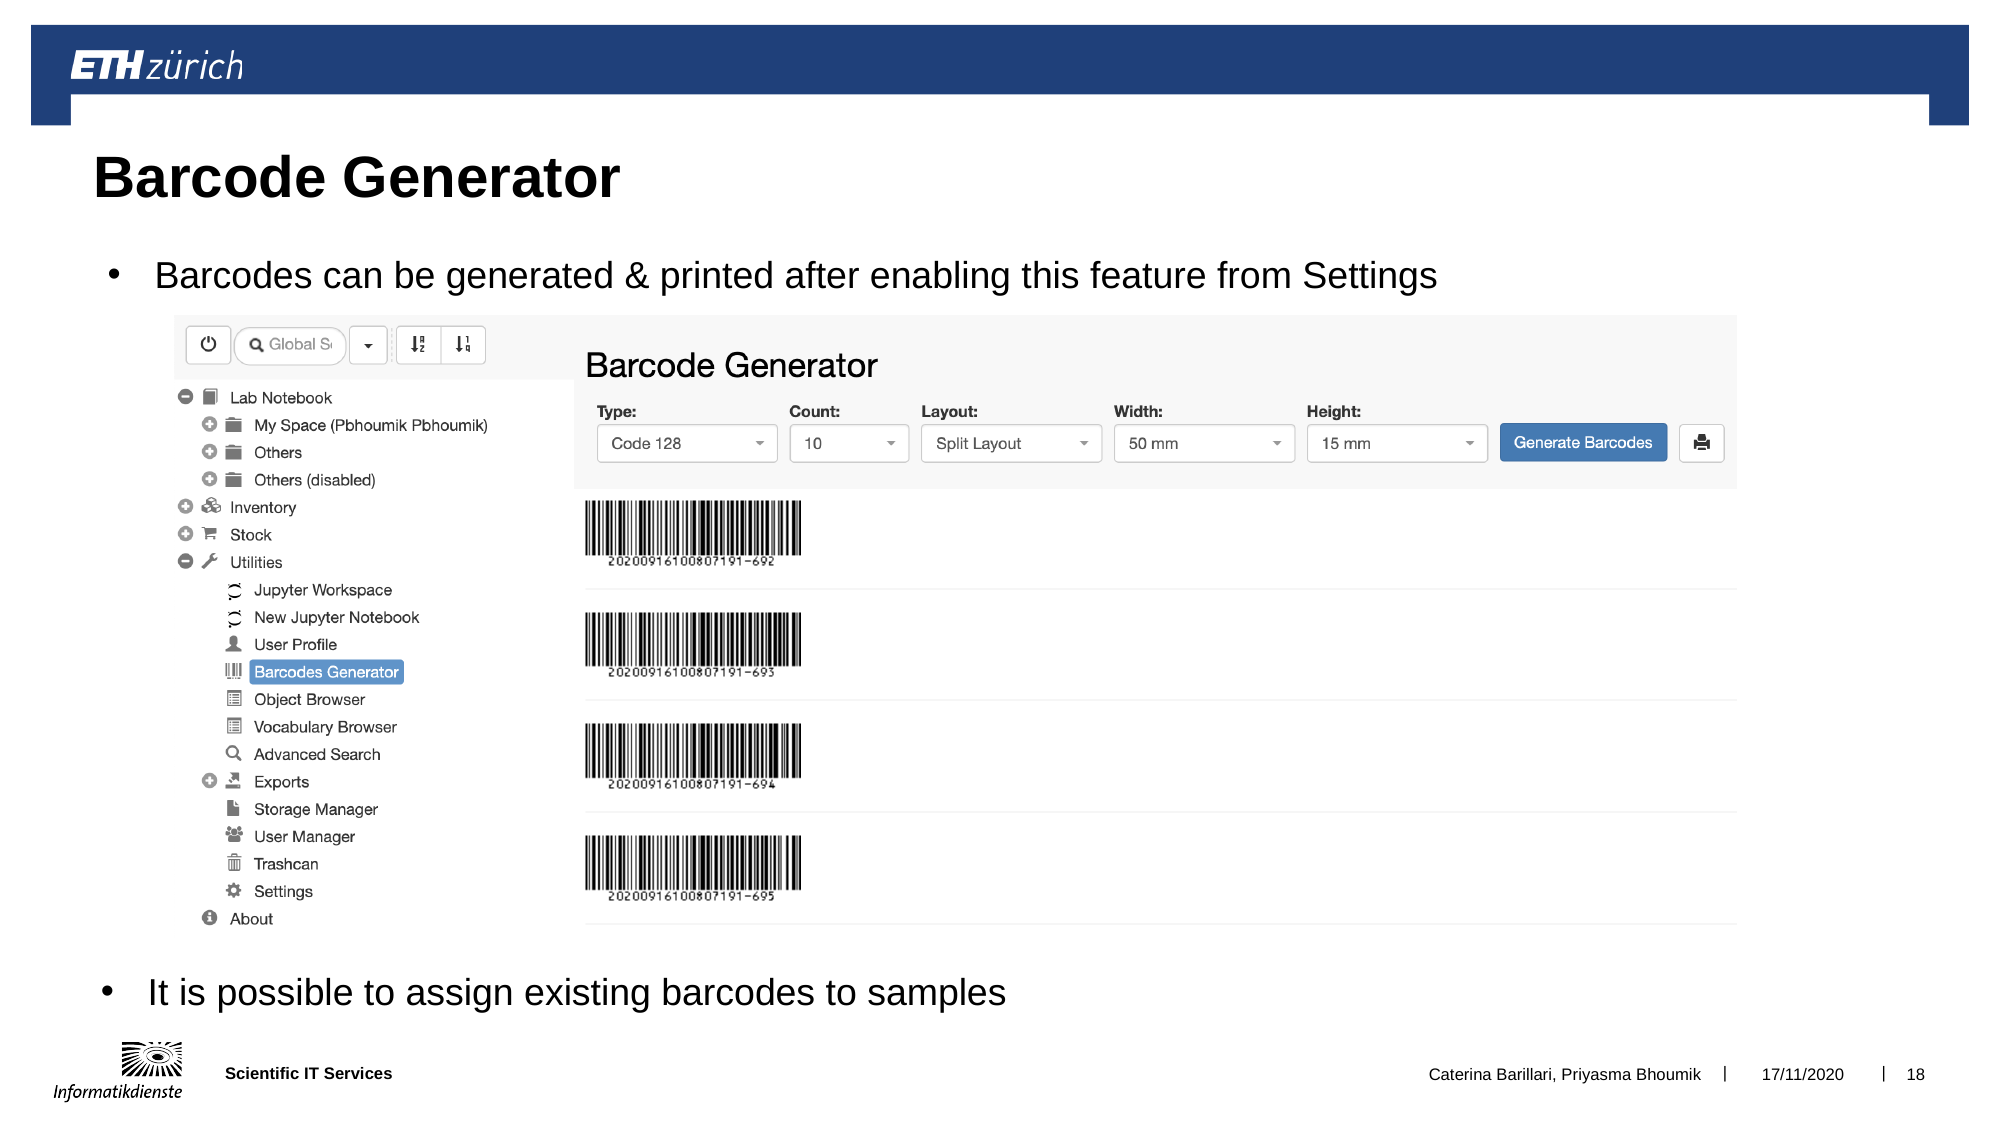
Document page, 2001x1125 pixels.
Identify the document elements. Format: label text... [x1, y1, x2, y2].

picture [174, 315, 1737, 938]
text_box Barcodes can be generated & printed after enabling this feature from Settings [92, 254, 1921, 304]
title Barcode Generator [70, 94, 1930, 254]
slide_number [1736, 1034, 1870, 1112]
picture [53, 1042, 182, 1106]
slide_number 18 [1886, 1034, 1946, 1112]
text_box It is possible to assign existing barcodes to samples [86, 960, 1914, 1020]
footer Caterina Barillari, Priyasma Bhoumik [999, 1034, 1702, 1112]
